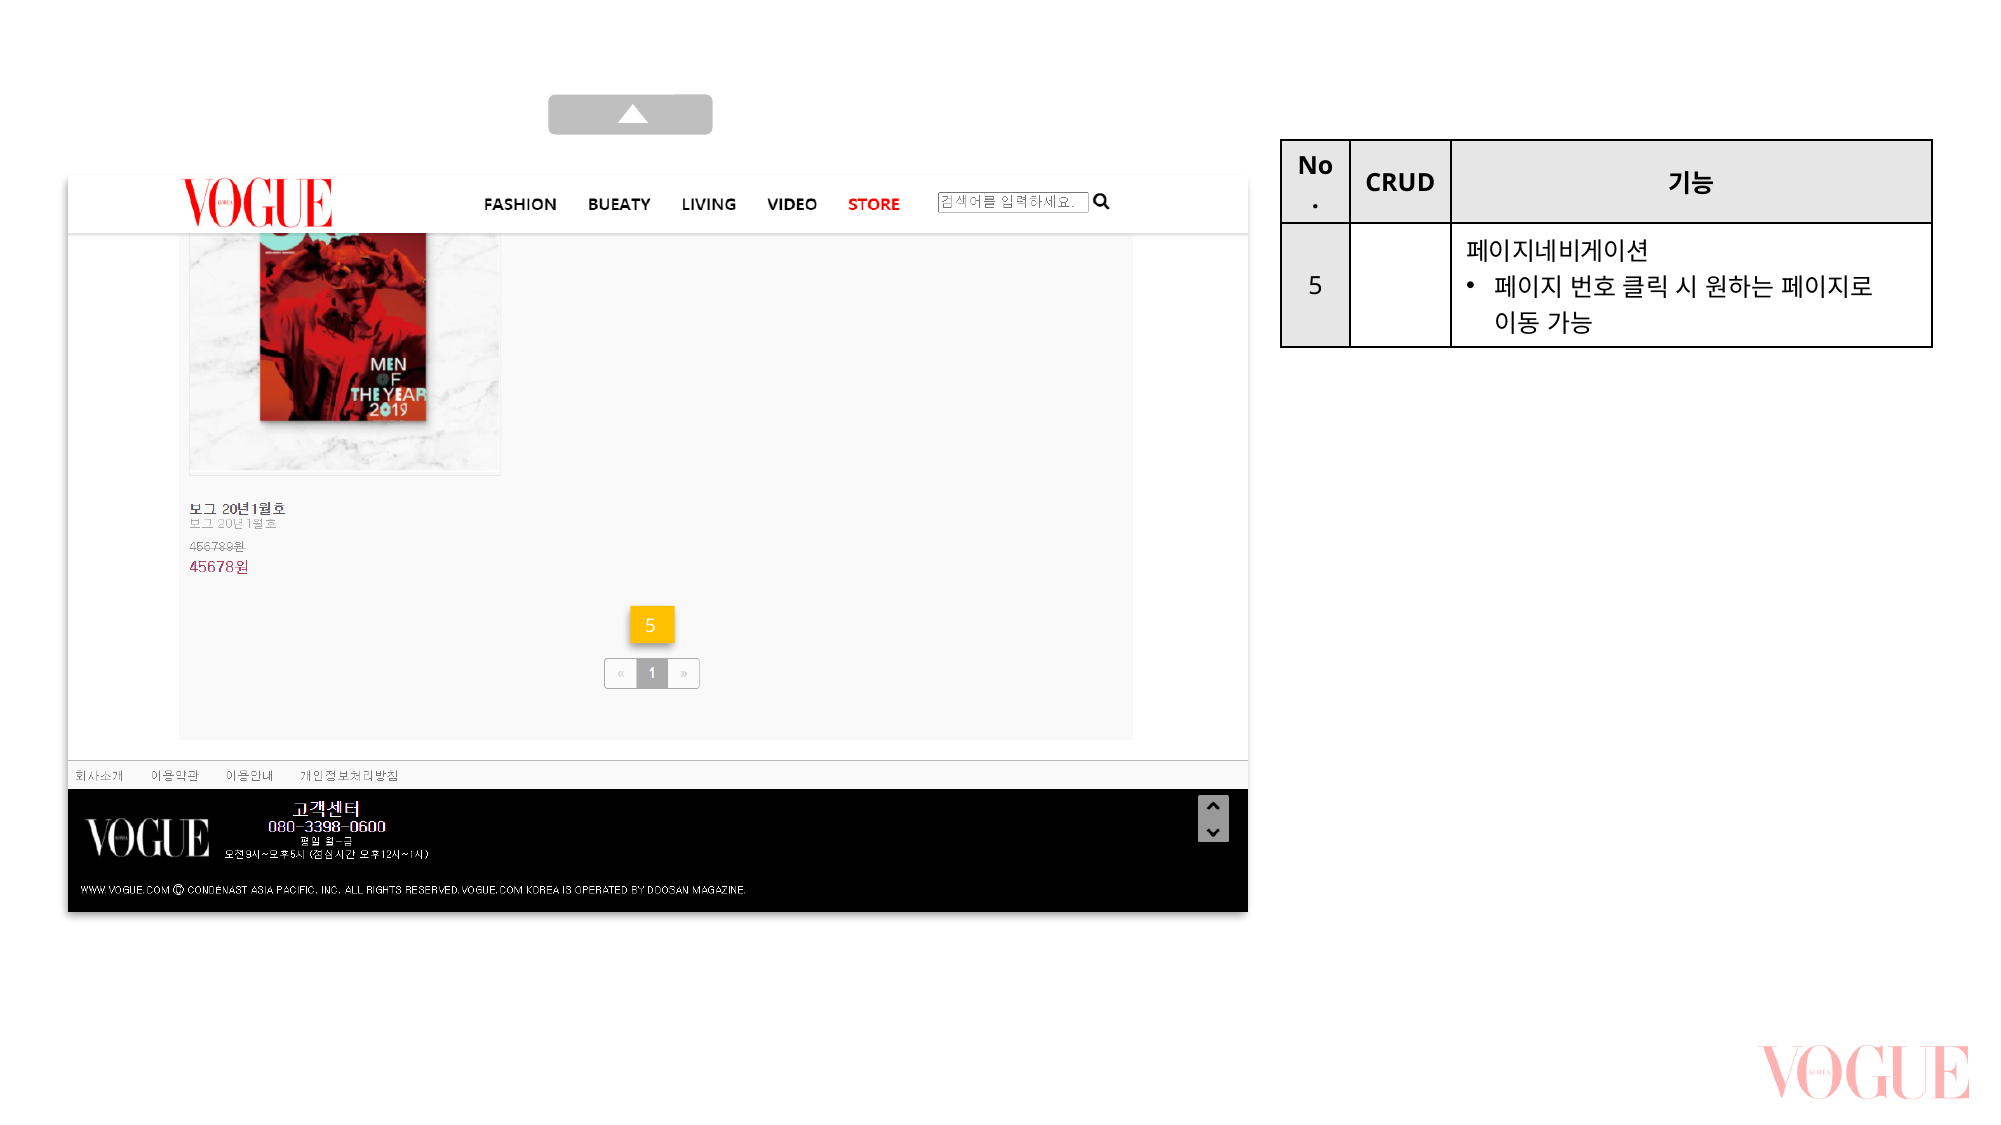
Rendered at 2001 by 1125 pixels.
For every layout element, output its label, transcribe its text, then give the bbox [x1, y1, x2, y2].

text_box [548, 94, 713, 135]
picture [67, 175, 1248, 912]
table_header No. [1282, 141, 1349, 222]
table_cell 페이지네비게이션 페이지 번호 클릭 시 원하는 페이지로 이동 가능 [1452, 224, 1931, 346]
table_cell [1351, 224, 1450, 346]
picture [1755, 1043, 1971, 1100]
table_header CRUD [1351, 141, 1450, 222]
table_header 기능 [1452, 141, 1931, 222]
table_cell 5 [1282, 224, 1349, 346]
